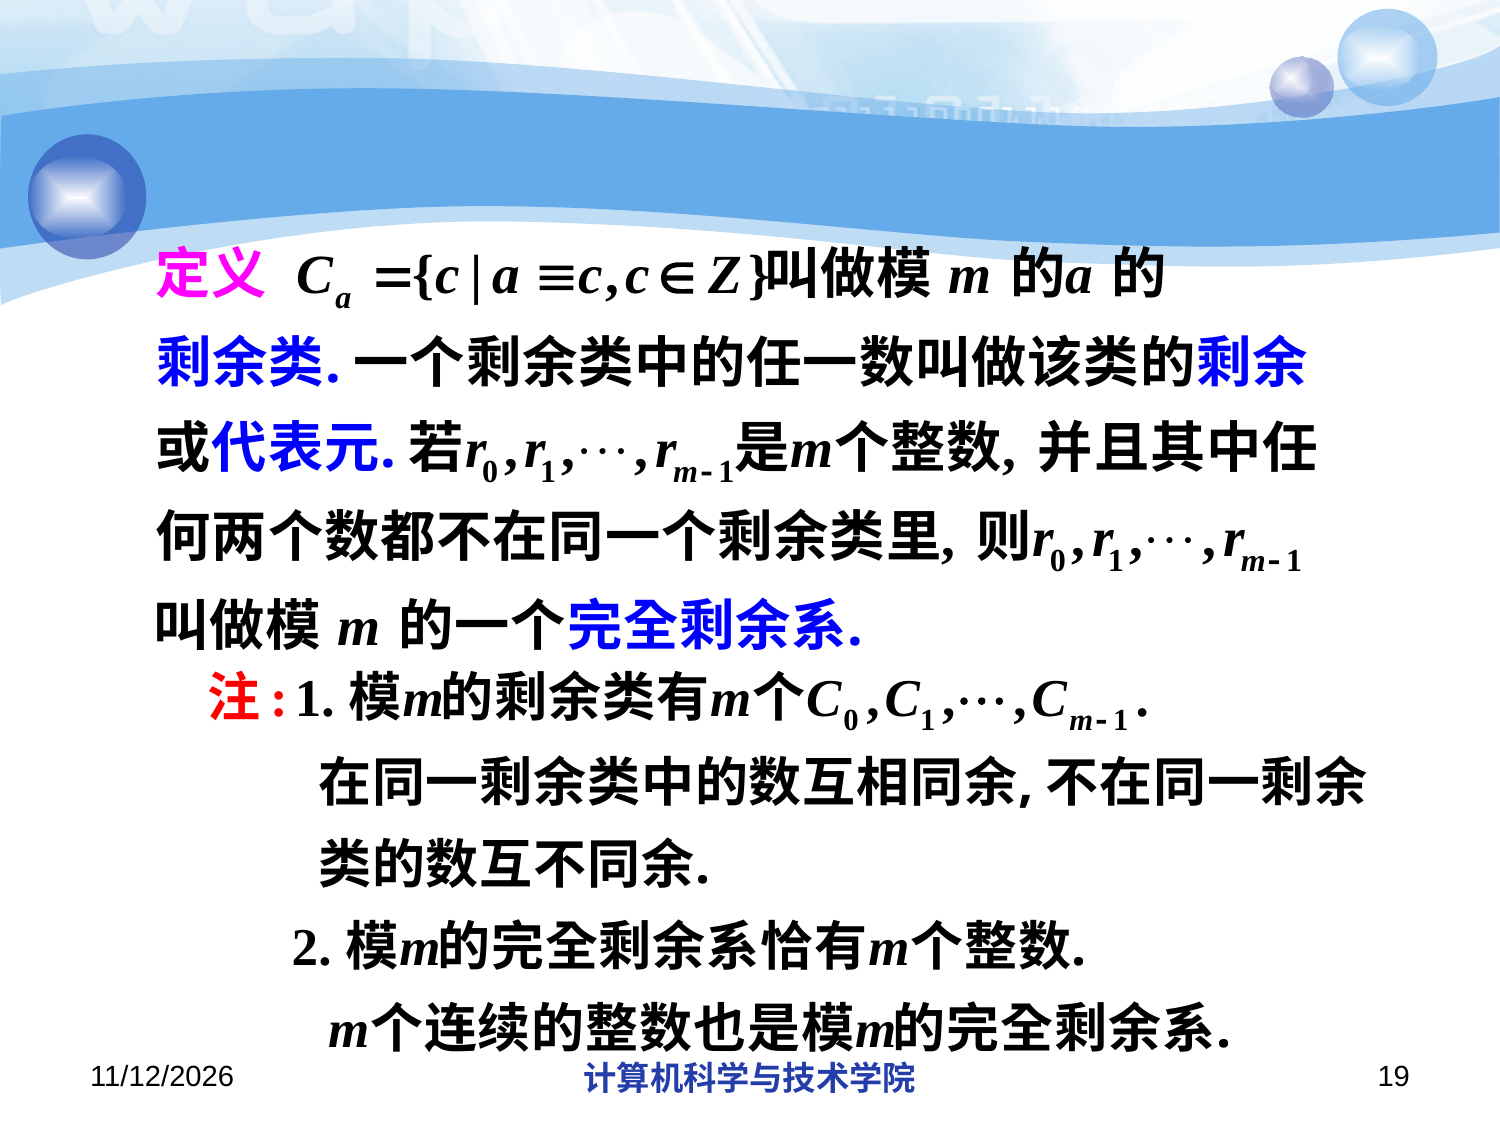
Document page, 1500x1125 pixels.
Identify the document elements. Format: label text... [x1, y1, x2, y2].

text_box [199, 662, 1376, 1066]
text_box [149, 237, 1326, 662]
footer 计算机科学与技术学院 [512, 1073, 988, 1103]
picture [0, 0, 1500, 113]
slide_number 19 [1074, 1049, 1426, 1103]
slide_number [74, 1049, 426, 1103]
